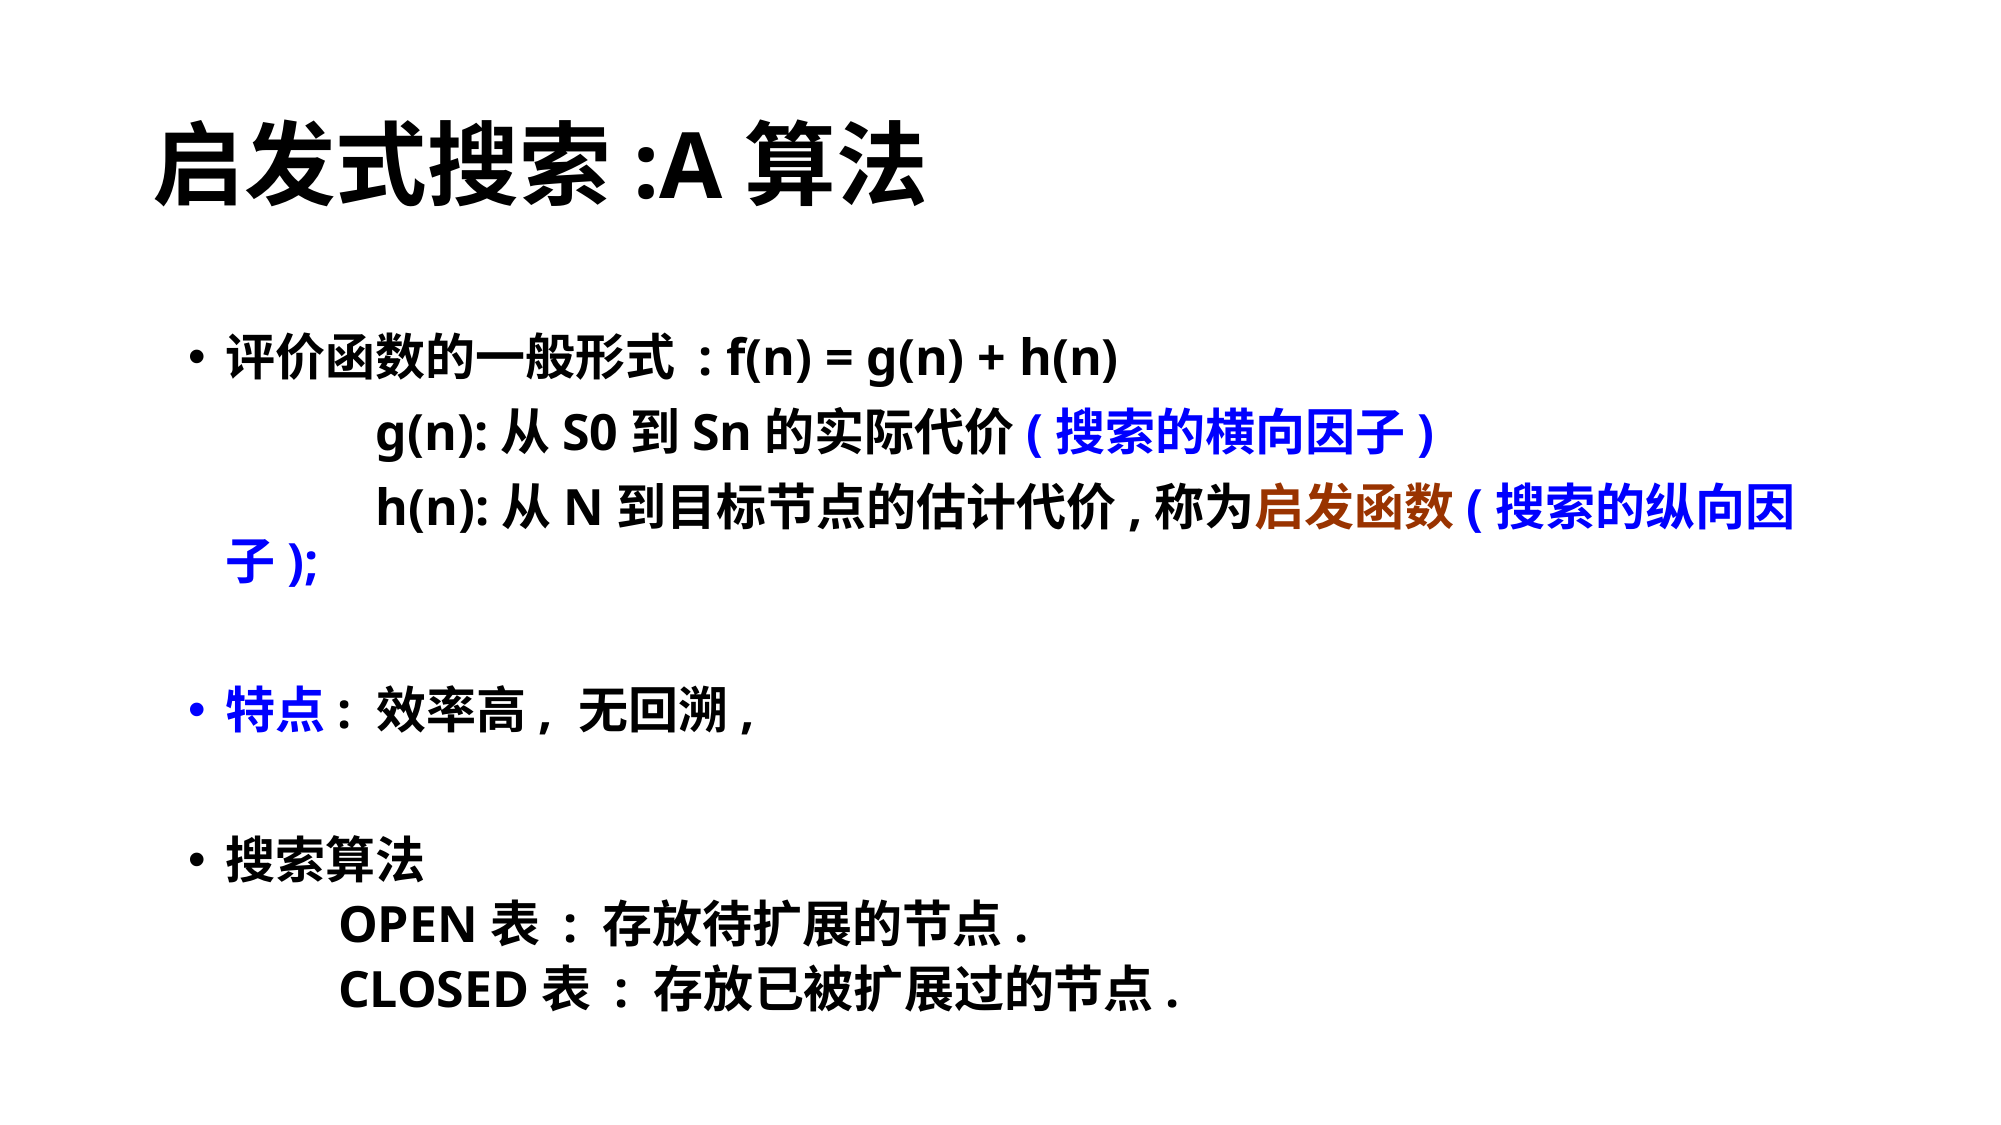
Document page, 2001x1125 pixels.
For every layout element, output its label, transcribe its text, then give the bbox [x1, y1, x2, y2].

title 启发式搜索:A算法 [137, 59, 1863, 278]
list 评价函数的一般形式 : f(n) = g(n) + h(n) g(n):从S0到Sn的实际代价(搜索的横向因子) h(n):从N到目标节点的估计代价,称为启发函数(搜索的纵向因子); 特点: 效率高, 无回溯, 搜索算法 OPEN表 : 存放待扩展的节点. CLOSED表 : 存放已被扩展过的节点. [173, 324, 1886, 1000]
